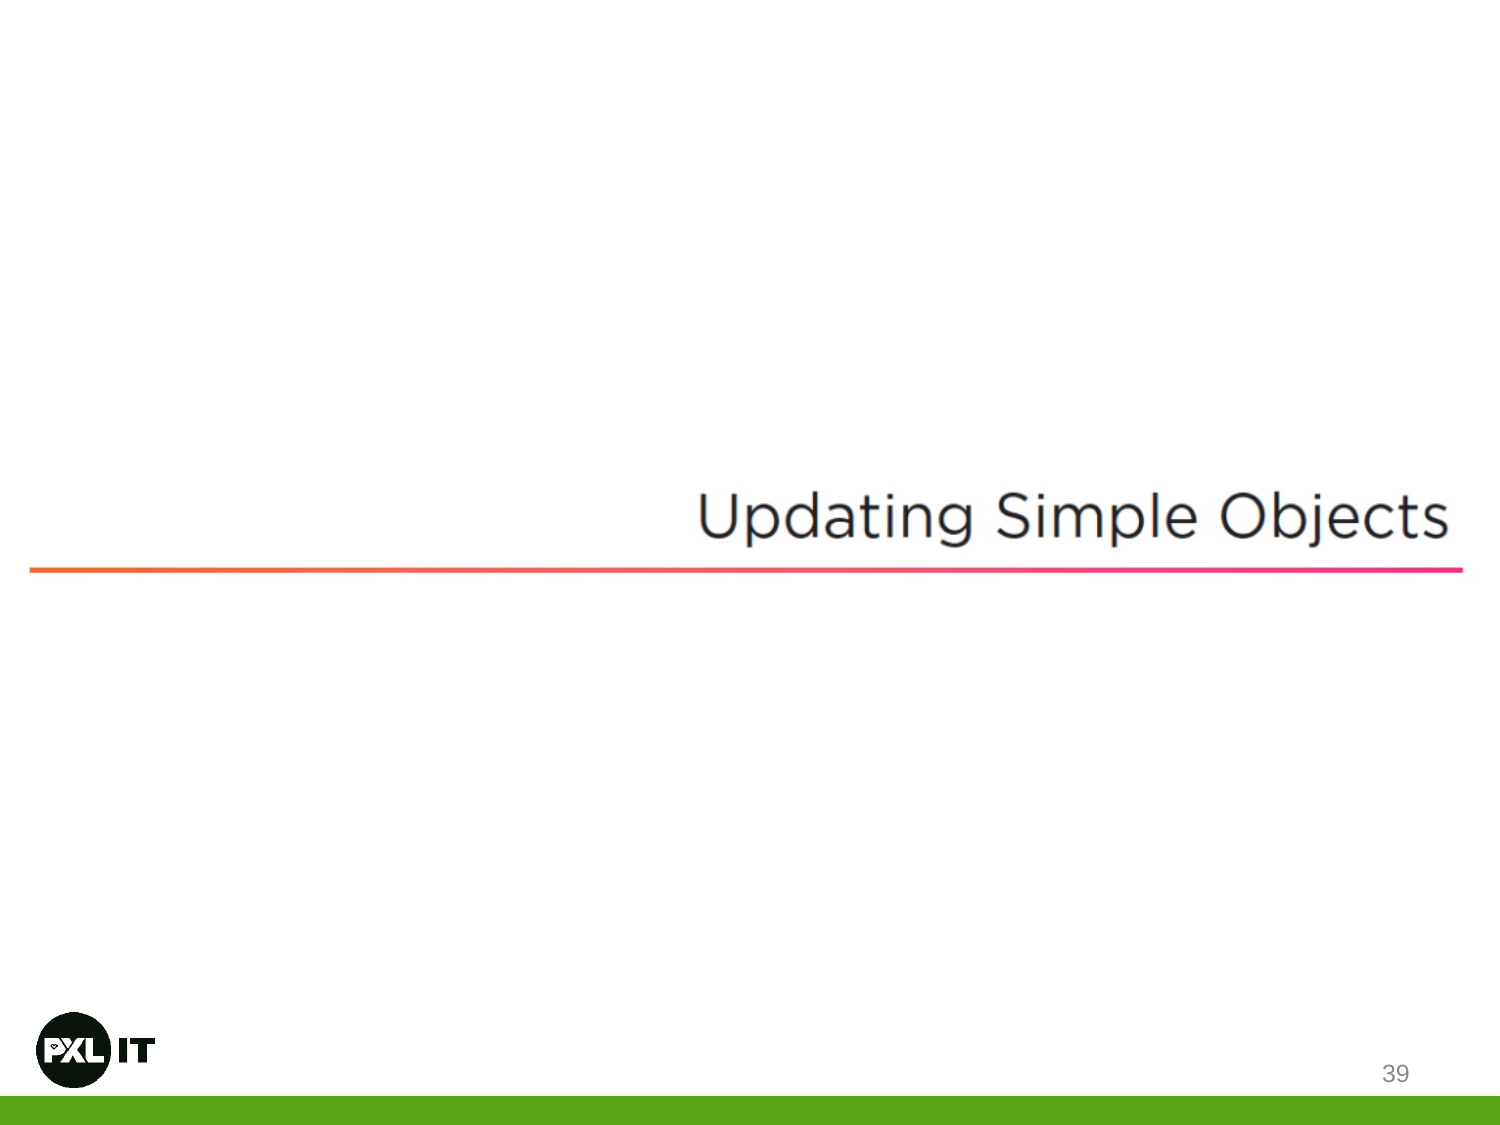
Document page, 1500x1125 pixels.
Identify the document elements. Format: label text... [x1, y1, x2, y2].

picture [0, 391, 1500, 734]
picture [36, 1012, 155, 1088]
slide_number 39 [1074, 1042, 1425, 1103]
